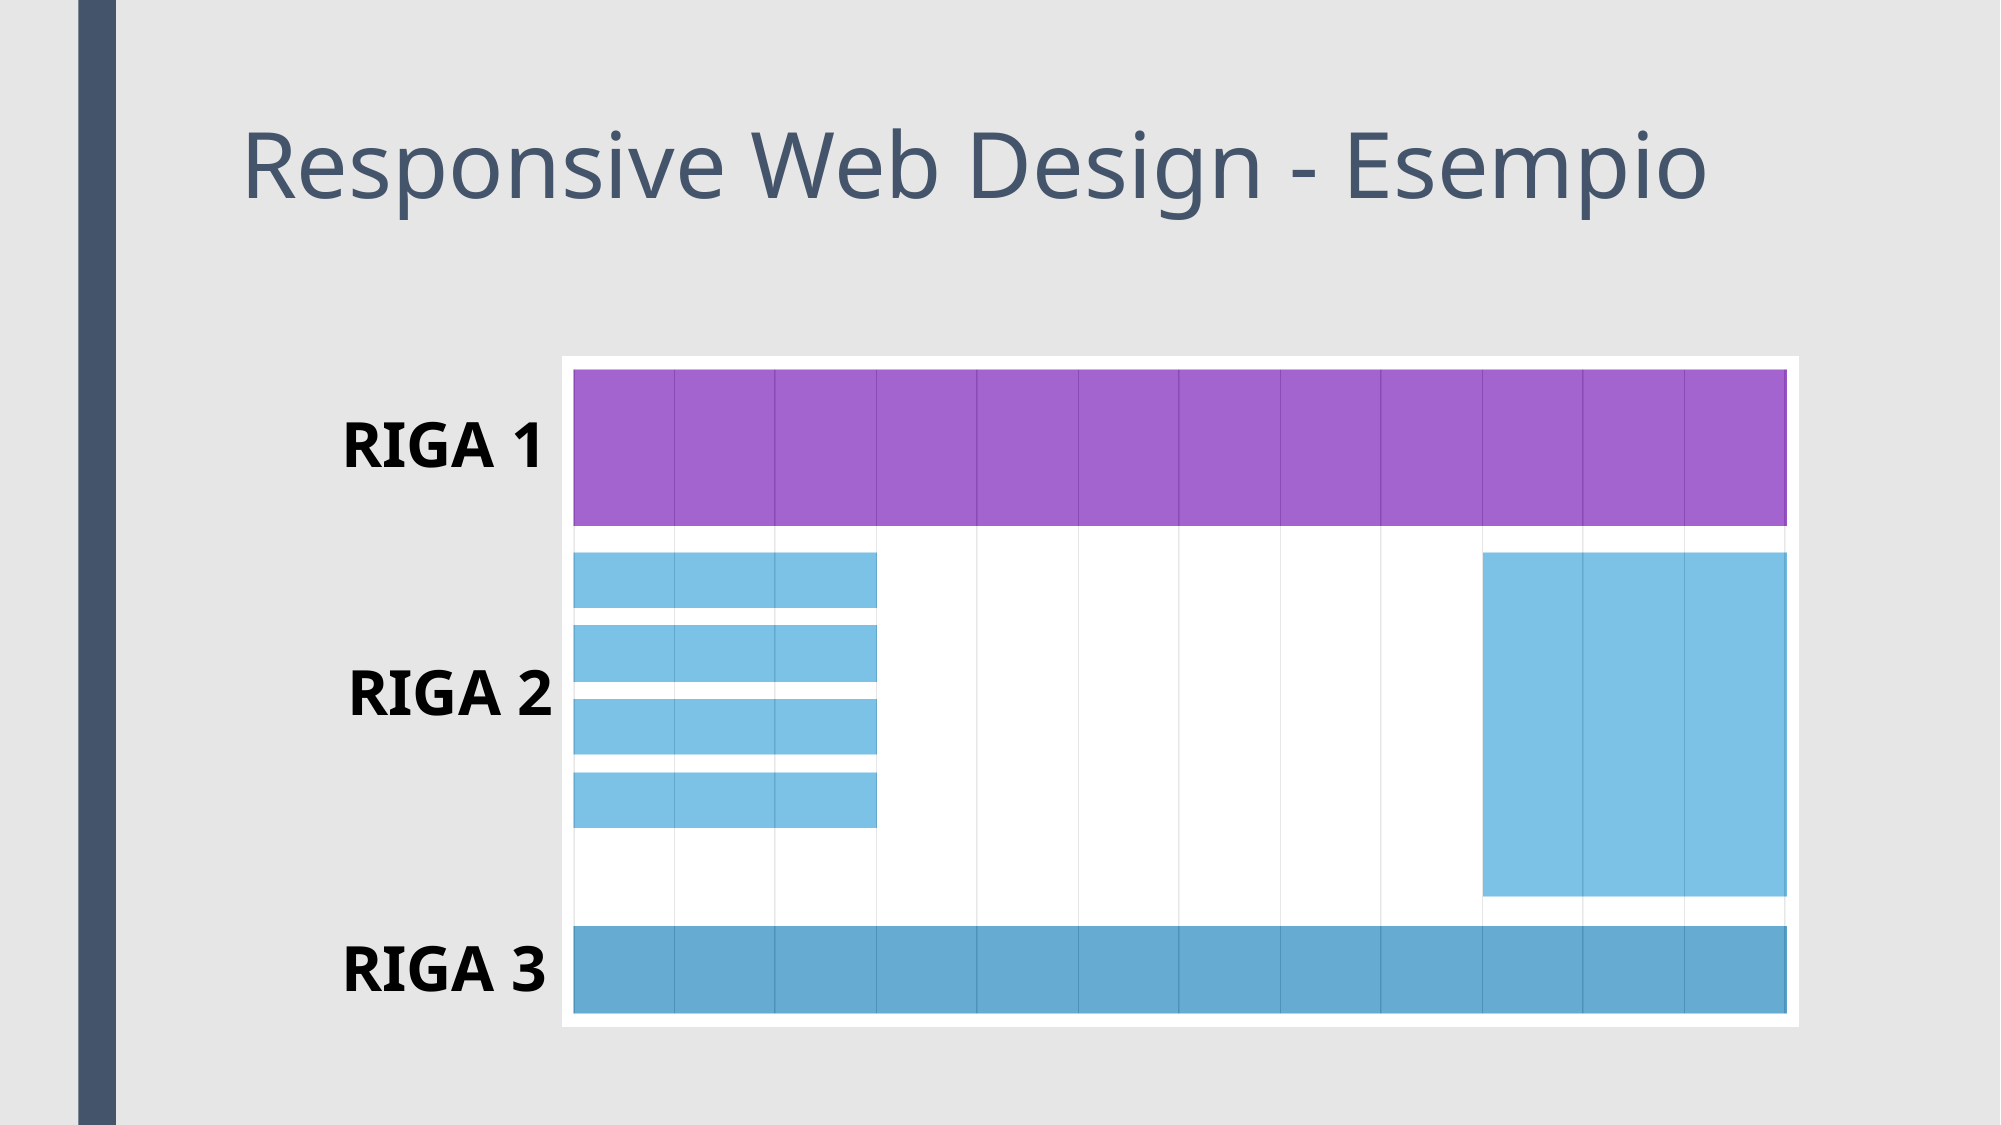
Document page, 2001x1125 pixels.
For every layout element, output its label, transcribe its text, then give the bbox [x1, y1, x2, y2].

text_box RIGA 3 [326, 921, 562, 1012]
picture [562, 356, 1799, 1027]
title Responsive Web Design - Esempio [225, 112, 2000, 357]
text_box RIGA 2 [332, 646, 562, 736]
text_box RIGA 1 [326, 397, 562, 487]
